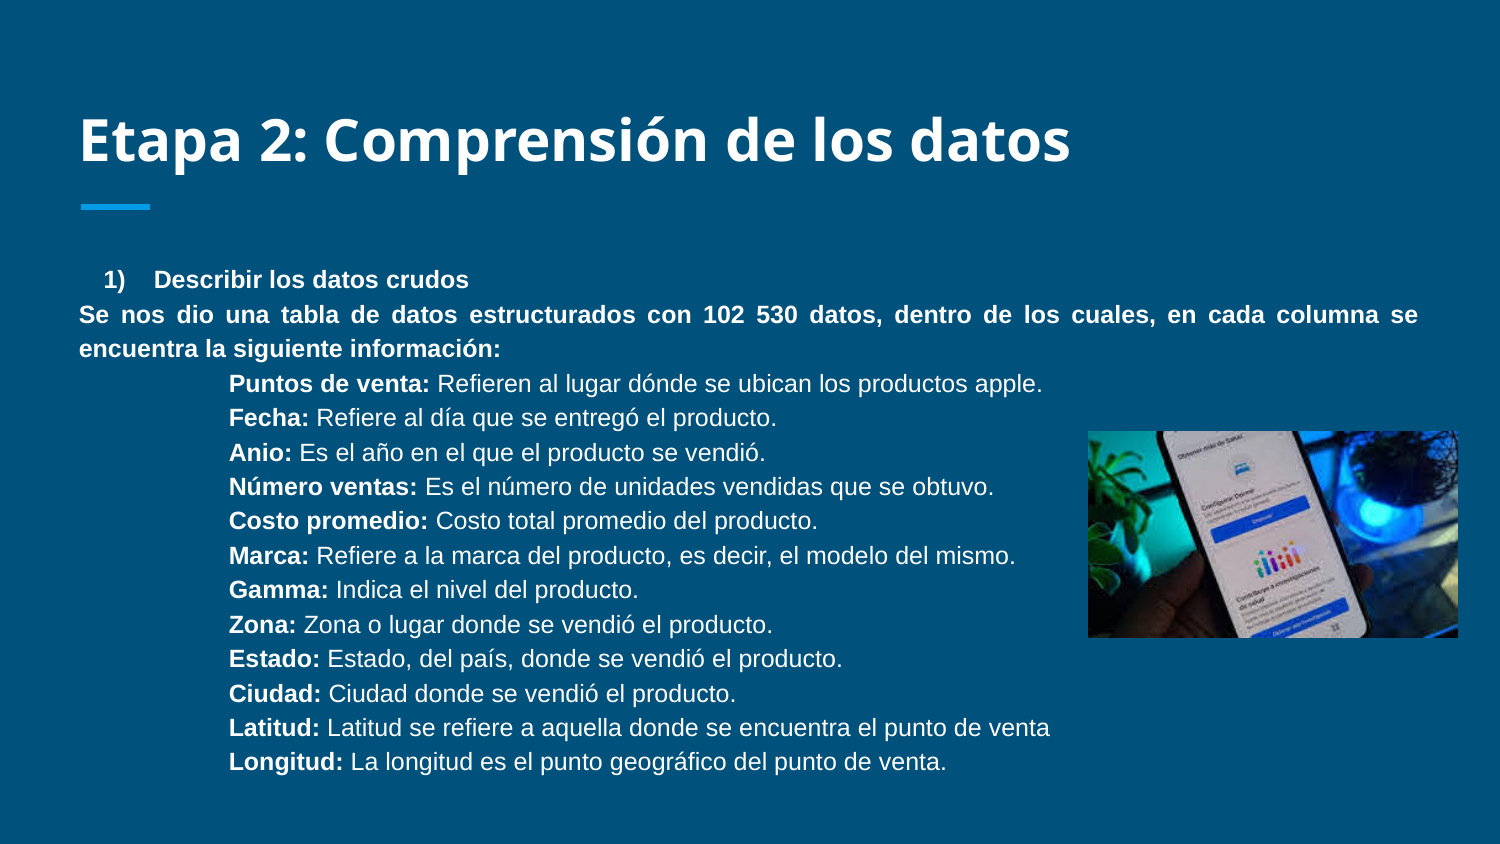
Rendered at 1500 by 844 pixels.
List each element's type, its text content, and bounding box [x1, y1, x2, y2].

picture [583, 755, 588, 770]
picture [912, 757, 917, 769]
picture [276, 757, 288, 775]
picture [266, 757, 272, 769]
picture [298, 754, 304, 770]
picture [307, 757, 313, 770]
picture [817, 756, 822, 770]
picture [245, 757, 257, 770]
picture [322, 752, 333, 770]
picture [231, 753, 243, 769]
picture [1089, 432, 1457, 637]
list Describir los datos crudos Se nos dio una tabla de datos estructurados con 102 530 datos, dentro de los cuales, en cada columna se encuentra la siguiente información: Puntos de venta: Refieren al lugar dónde se ubican los productos apple. Fecha: Refiere al día que se entregó el producto. Anio: Es el año en el que el producto se vendió. Número ventas: Es el número de unidades vendidas que se obtuvo. Costo promedio: Costo total promedio del producto. Marca: Refiere a la marca del producto, es decir, el modelo del mismo. Gamma: Indica el nivel del producto. Zona: Zona o lugar donde se vendió el producto. Estado: Estado, del país, donde se vendió el producto. Ciudad: Ciudad donde se vendió el producto. Latitud: Latitud se refiere a aquella donde se encuentra el punto de venta Longitud: La longitud es el punto geográfico del punto de venta. [63, 244, 1437, 750]
picture [439, 754, 444, 770]
picture [920, 755, 925, 770]
picture [689, 753, 694, 769]
title Etapa 2: Comprensión de los datos [63, 75, 1437, 188]
